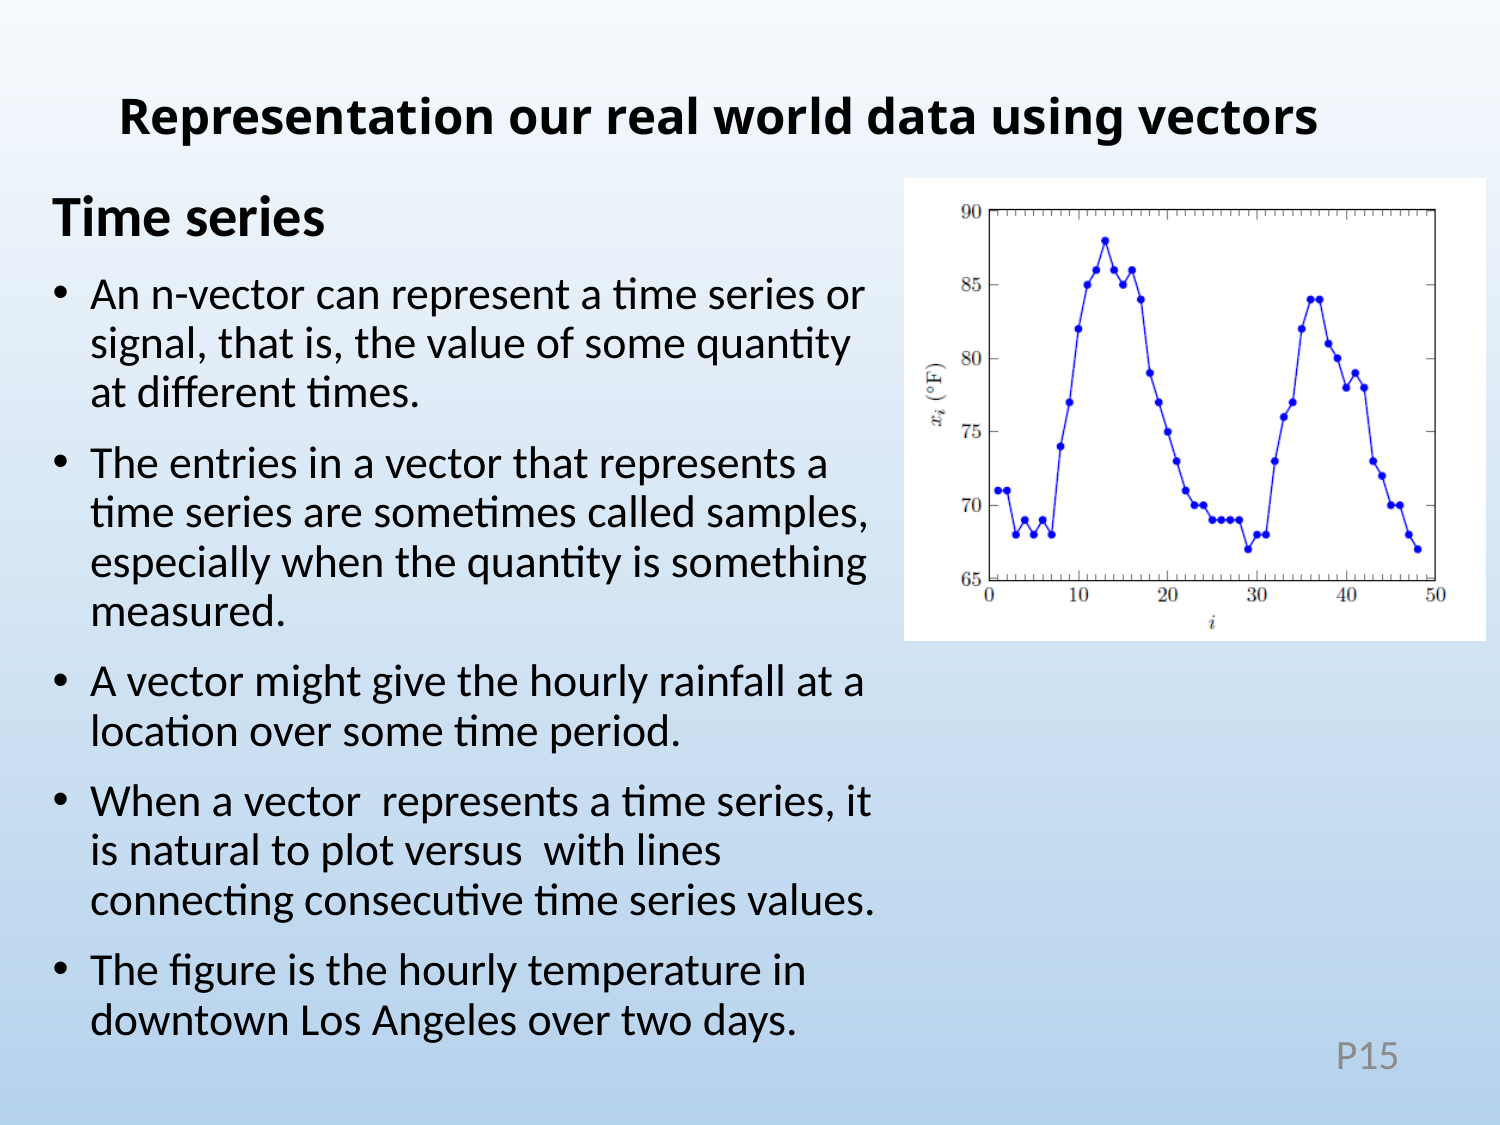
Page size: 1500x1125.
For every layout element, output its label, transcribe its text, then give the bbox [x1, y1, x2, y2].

title Representation our real world data using vectors [103, 59, 1397, 164]
footer P15 [1302, 1022, 1434, 1083]
picture [904, 178, 1486, 641]
